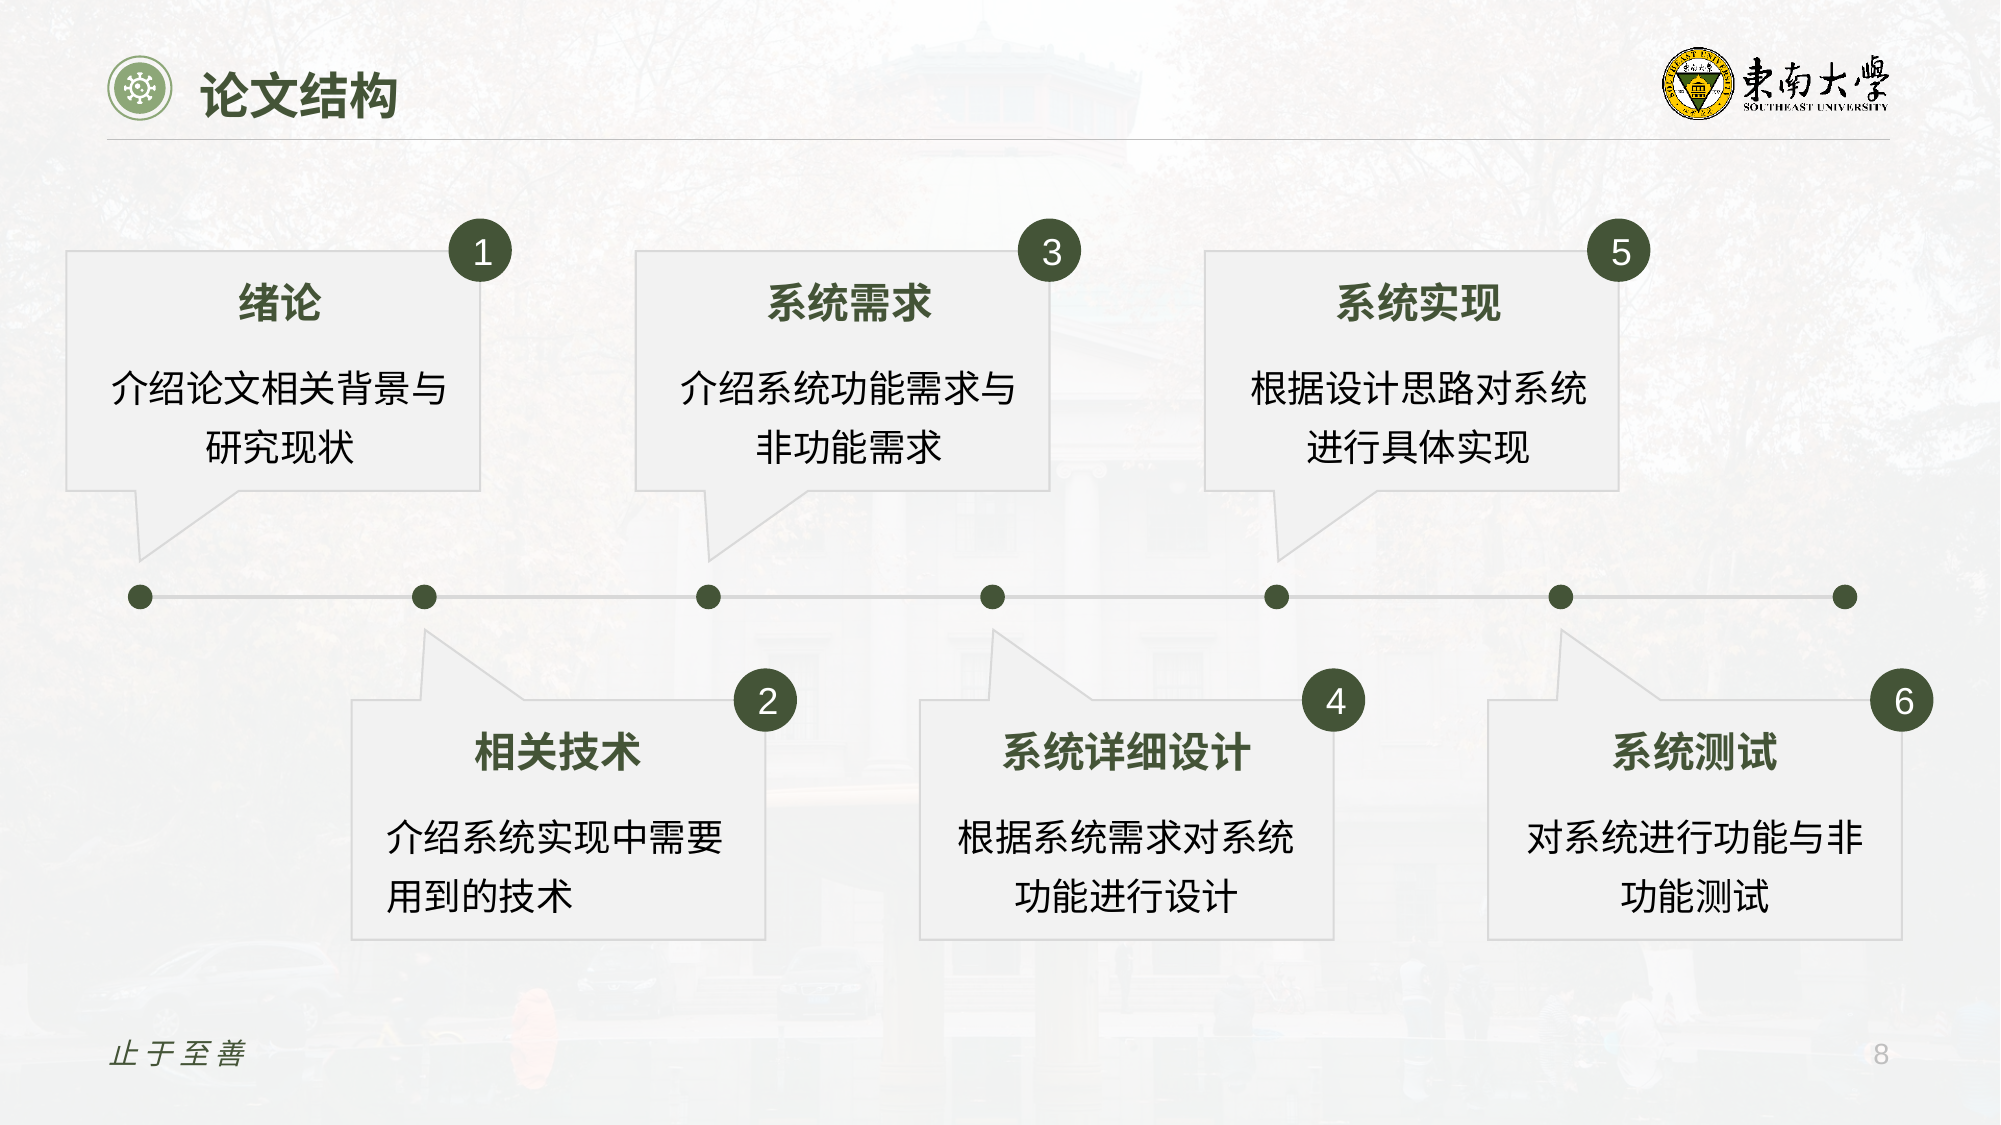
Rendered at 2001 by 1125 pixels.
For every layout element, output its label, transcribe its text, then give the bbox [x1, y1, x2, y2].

picture [1662, 47, 1889, 120]
slide_number 止于至善 [108, 1022, 657, 1083]
text_box 系统需求 [658, 269, 1041, 335]
text_box 相关技术 [367, 718, 750, 784]
text_box 系统实现 [1227, 269, 1610, 335]
text_box 5 [1586, 217, 1651, 283]
text_box 2 [733, 667, 798, 733]
text_box 绪论 [89, 269, 472, 335]
text_box [65, 250, 482, 564]
text_box 对系统进行功能与非功能测试 [1504, 793, 1886, 926]
slide_number 8 [1439, 1022, 1890, 1083]
text_box 3 [1017, 217, 1082, 283]
text_box 系统测试 [1504, 718, 1886, 784]
text_box 根据设计思路对系统进行具体实现 [1227, 344, 1610, 477]
text_box 介绍论文相关背景与研究现状 [89, 344, 472, 477]
text_box 4 [1301, 667, 1366, 733]
text_box 1 [447, 217, 513, 283]
text_box 介绍系统功能需求与非功能需求 [658, 344, 1041, 477]
text_box [918, 627, 1335, 941]
list 论文结构 [199, 56, 1663, 133]
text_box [127, 584, 1858, 610]
text_box 介绍系统实现中需要 用到的技术 [371, 793, 918, 926]
text_box [634, 250, 1051, 564]
text_box 根据系统需求对系统功能进行设计 [935, 793, 1318, 926]
text_box [1487, 627, 1903, 941]
text_box 6 [1869, 667, 1934, 733]
text_box [1203, 250, 1620, 564]
text_box [350, 627, 767, 941]
text_box 系统详细设计 [935, 718, 1318, 784]
